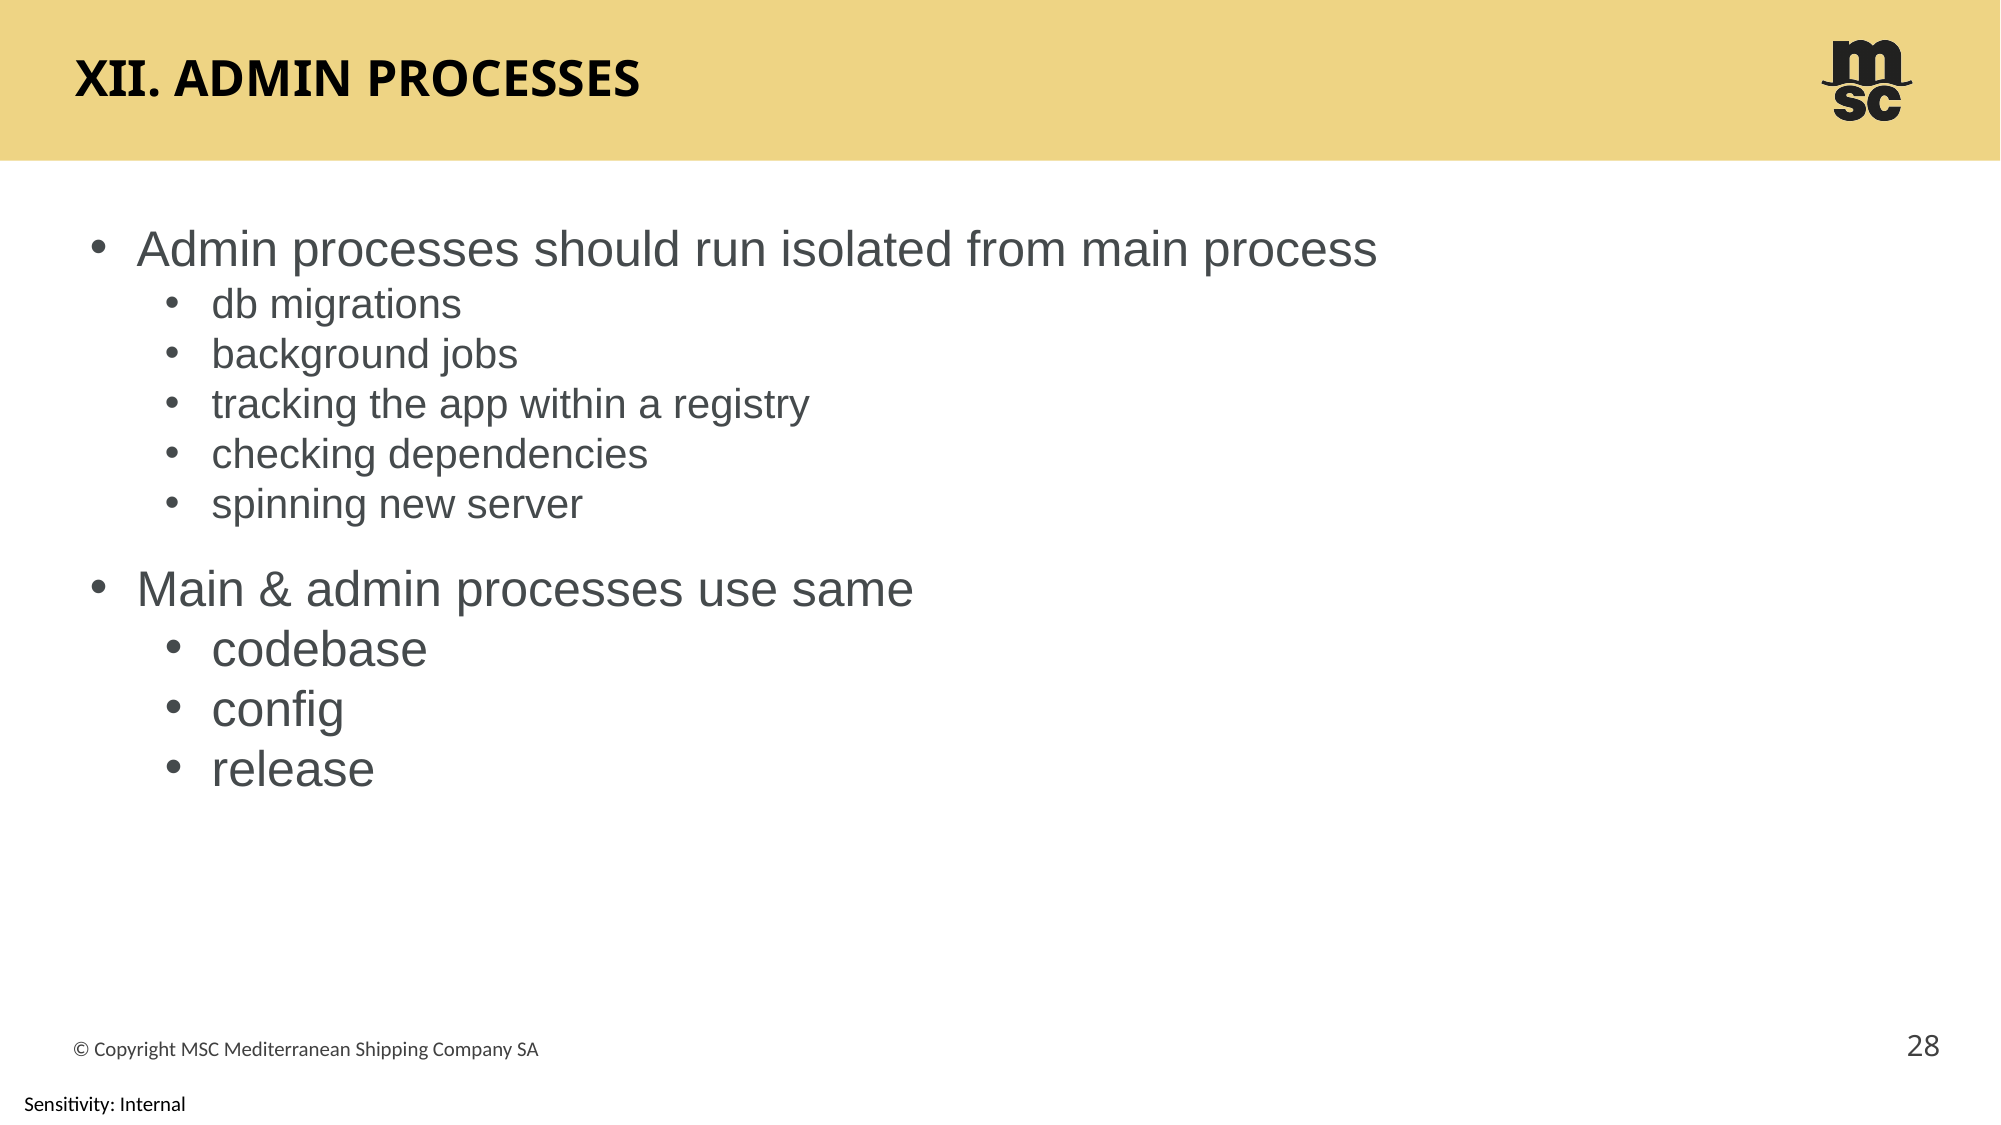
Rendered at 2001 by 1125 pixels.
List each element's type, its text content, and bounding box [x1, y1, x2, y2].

picture [1797, 5, 1937, 157]
slide_number 28 [1879, 1019, 1956, 1070]
footer © Copyright MSC Mediterranean Shipping Company SA [57, 1027, 663, 1079]
text_box Admin processes should run isolated from main process db migrations background jobs tracking the app within a registry checking dependencies spinning new server Main & admin processes use same codebase config release [75, 179, 2000, 805]
title XII. Admin processes [75, 6, 1474, 155]
